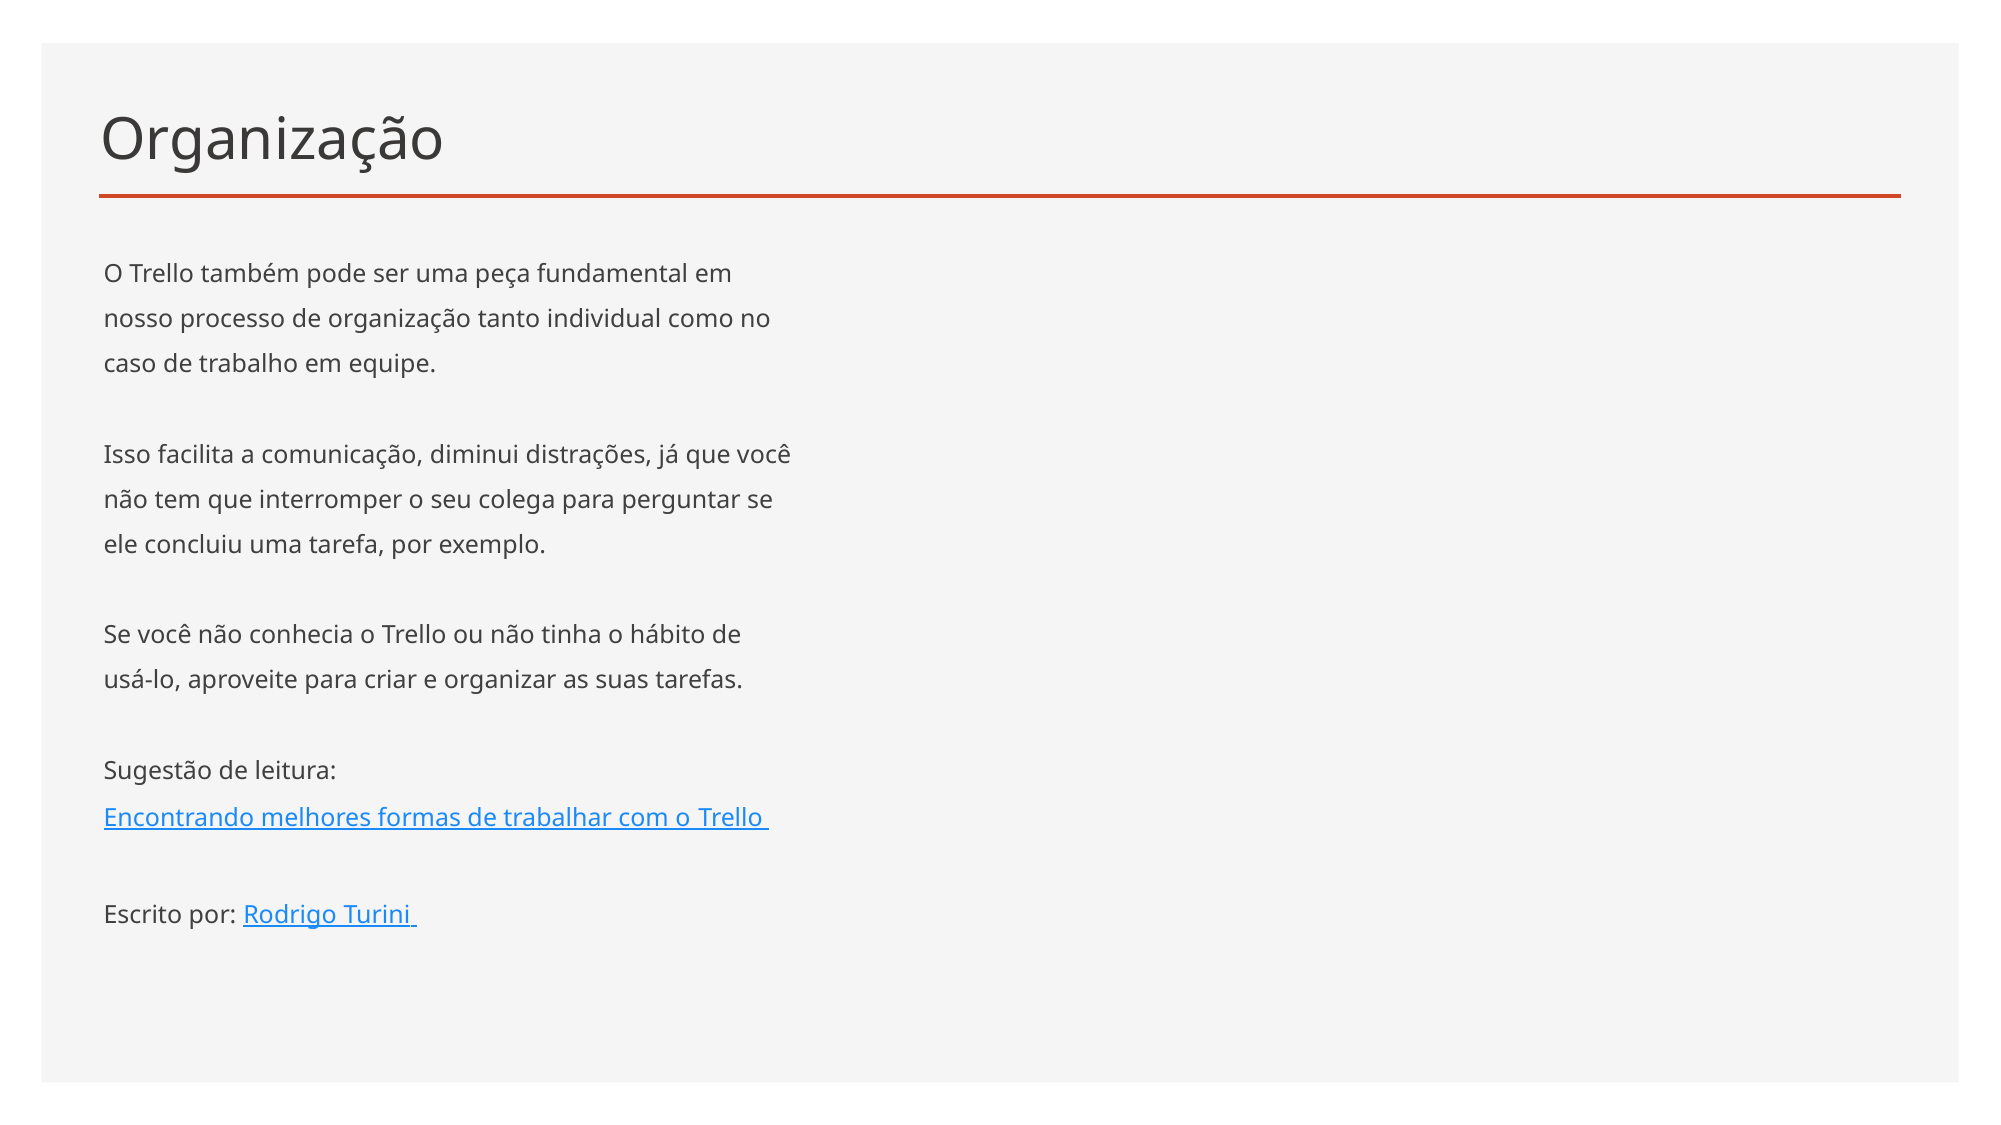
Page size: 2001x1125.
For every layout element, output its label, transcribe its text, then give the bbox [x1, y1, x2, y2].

list O Trello também pode ser uma peça fundamental em nosso processo de organização tanto individual como no caso de trabalho em equipe. Isso facilita a comunicação, diminui distrações, já que você não tem que interromper o seu colega para perguntar se ele concluiu uma tarefa, por exemplo. Se você não conhecia o Trello ou não tinha o hábito de usá-lo, aproveite para criar e organizar as suas tarefas. Sugestão de leitura: Encontrando melhores formas de trabalhar com o Trello Escrito por: Rodrigo Turini [88, 235, 813, 1102]
title Organização [85, 73, 1214, 179]
